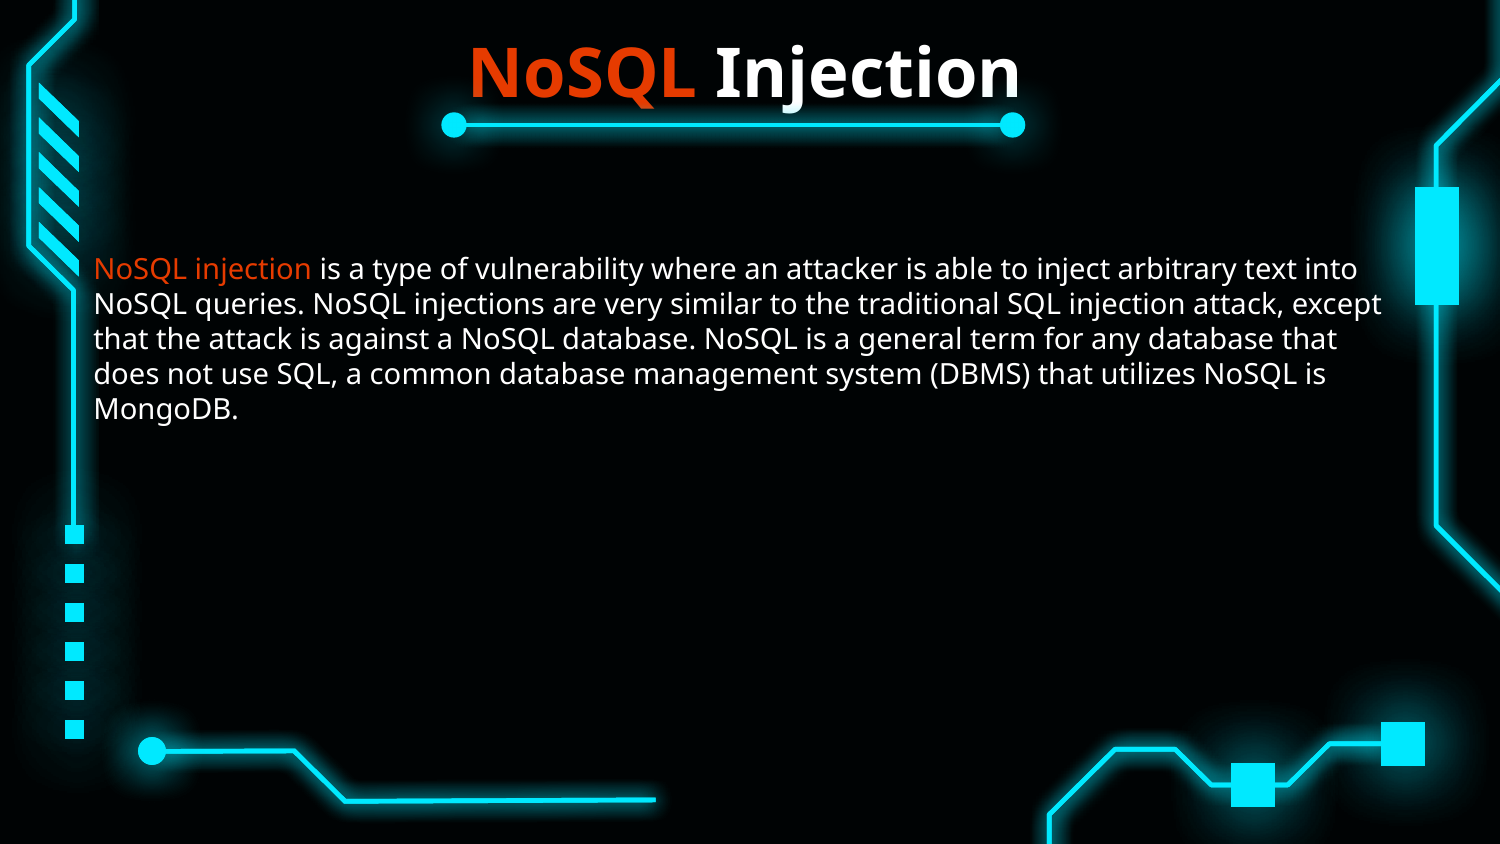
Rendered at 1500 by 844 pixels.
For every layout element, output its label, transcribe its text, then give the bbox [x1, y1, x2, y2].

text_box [442, 113, 1024, 137]
text_box NoSQL Injection [452, 20, 1047, 105]
text_box NoSQL injection is a type of vulnerability where an attacker is able to inject arbitrary text into NoSQL queries. NoSQL injections are very similar to the traditional SQL injection attack, except that the attack is against a NoSQL database. NoSQL is a general term for any database that does not use SQL, a common database management system (DBMS) that utilizes NoSQL is MongoDB. [78, 242, 1422, 433]
